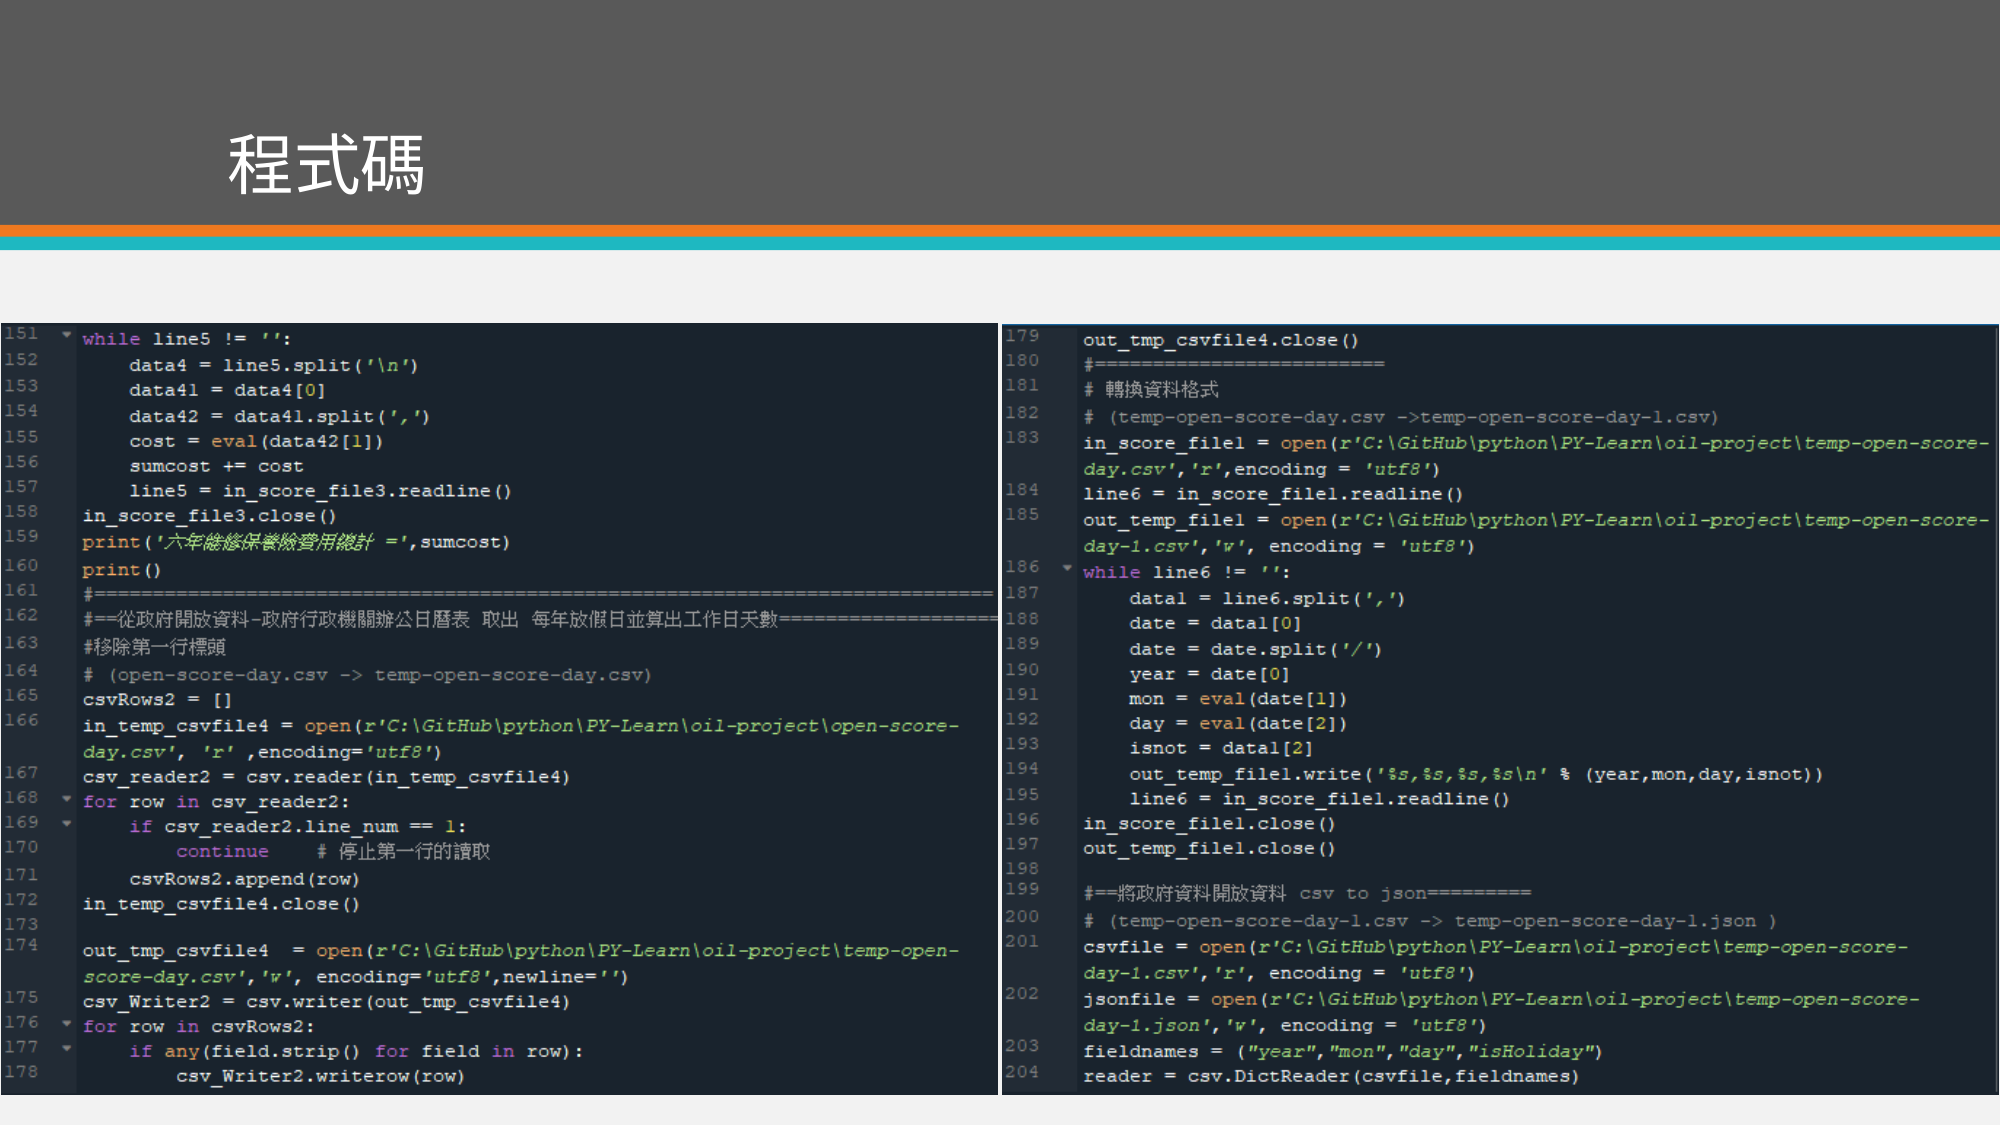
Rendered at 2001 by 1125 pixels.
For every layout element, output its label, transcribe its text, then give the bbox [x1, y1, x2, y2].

title 程式碼 [212, 41, 1788, 212]
picture [1, 323, 998, 1095]
picture [1002, 324, 1999, 1095]
